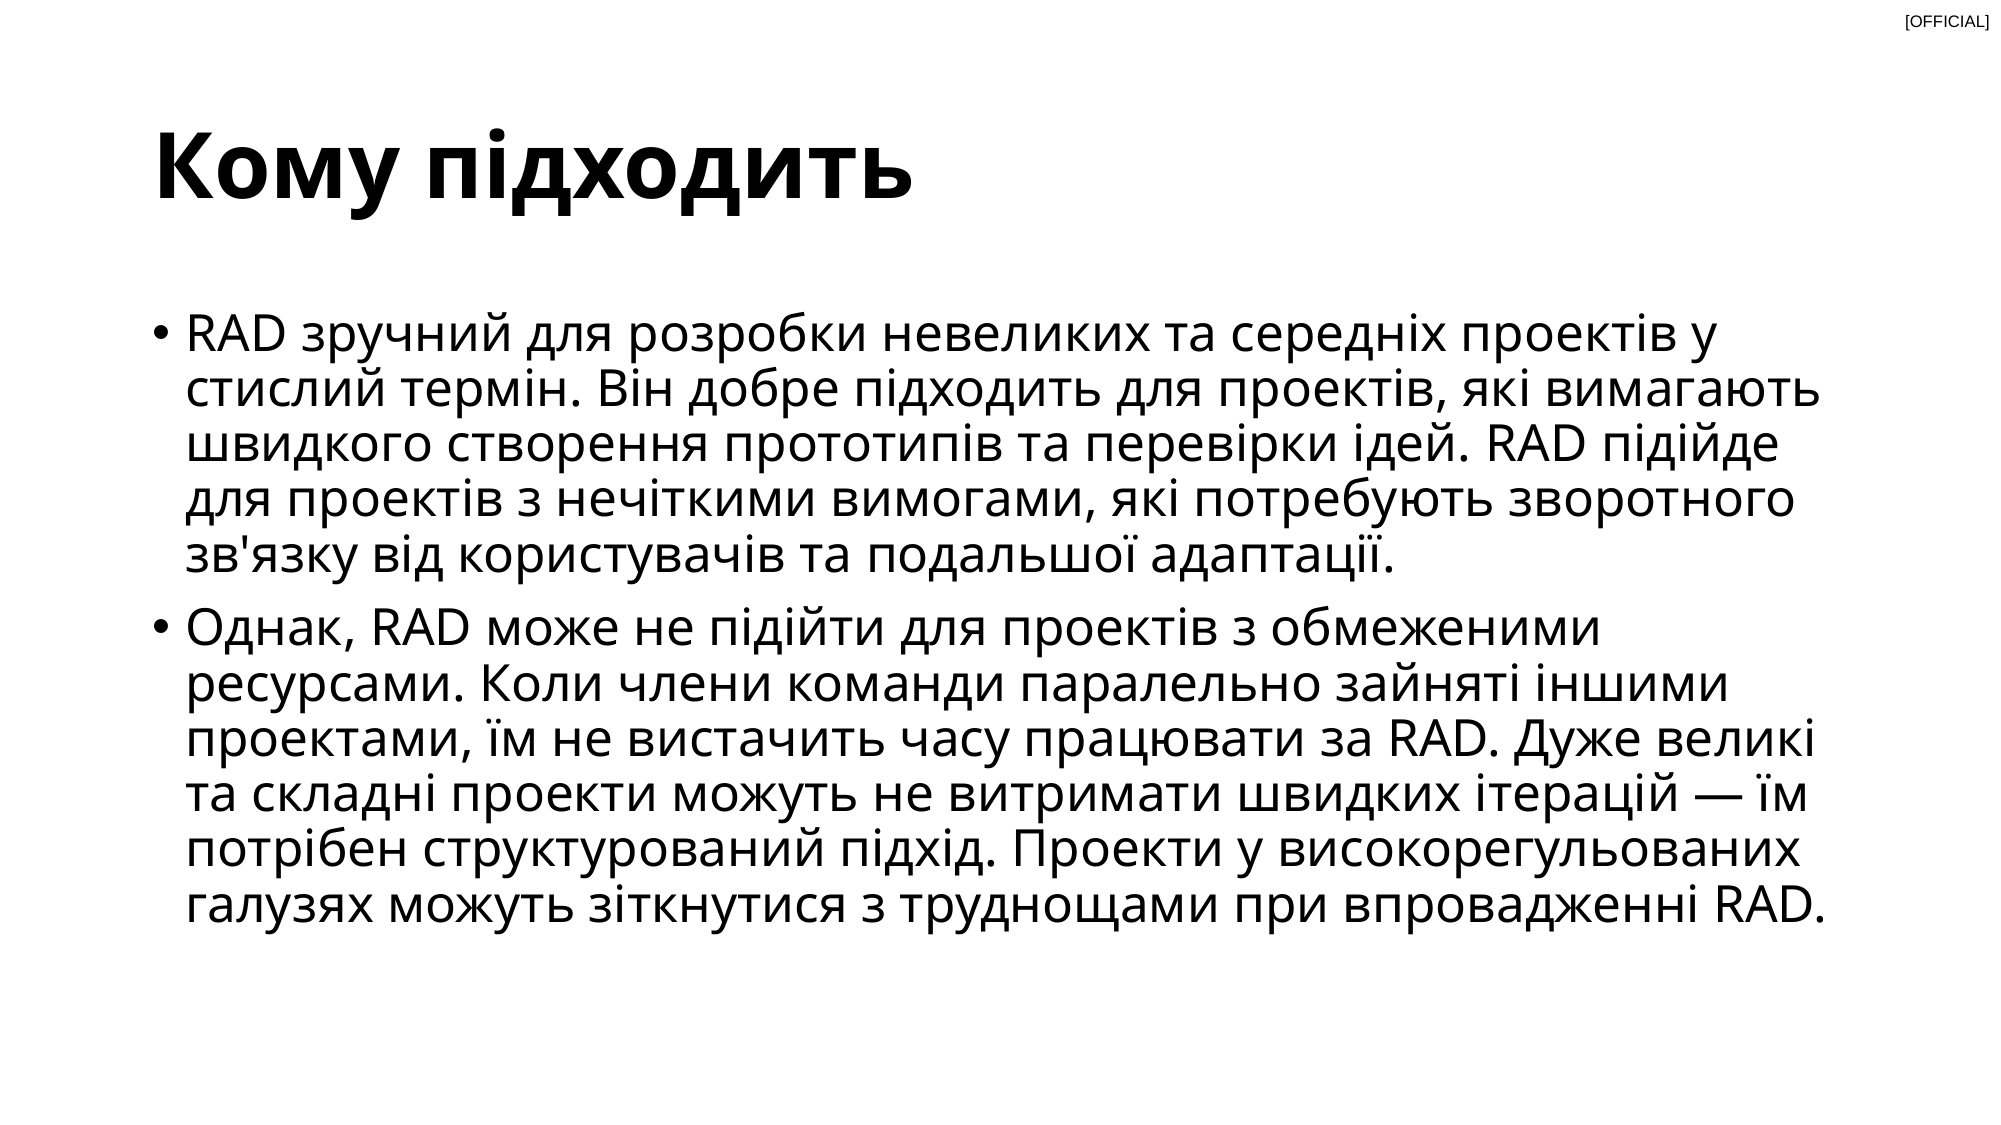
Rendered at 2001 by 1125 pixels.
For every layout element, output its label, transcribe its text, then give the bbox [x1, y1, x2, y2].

list RAD зручний для розробки невеликих та середніх проектів у стислий термін. Він добре підходить для проектів, які вимагають швидкого створення прототипів та перевірки ідей. RAD підійде для проектів з нечіткими вимогами, які потребують зворотного зв'язку від користувачів та подальшої адаптації. Однак, RAD може не підійти для проектів з обмеженими ресурсами. Коли члени команди паралельно зайняті іншими проектами, їм не вистачить часу працювати за RAD. Дуже великі та складні проекти можуть не витримати швидких ітерацій — їм потрібен структурований підхід. Проекти у високорегульованих галузях можуть зіткнутися з труднощами при впровадженні RAD. [137, 299, 1863, 1014]
title Кому підходить [137, 59, 1863, 278]
